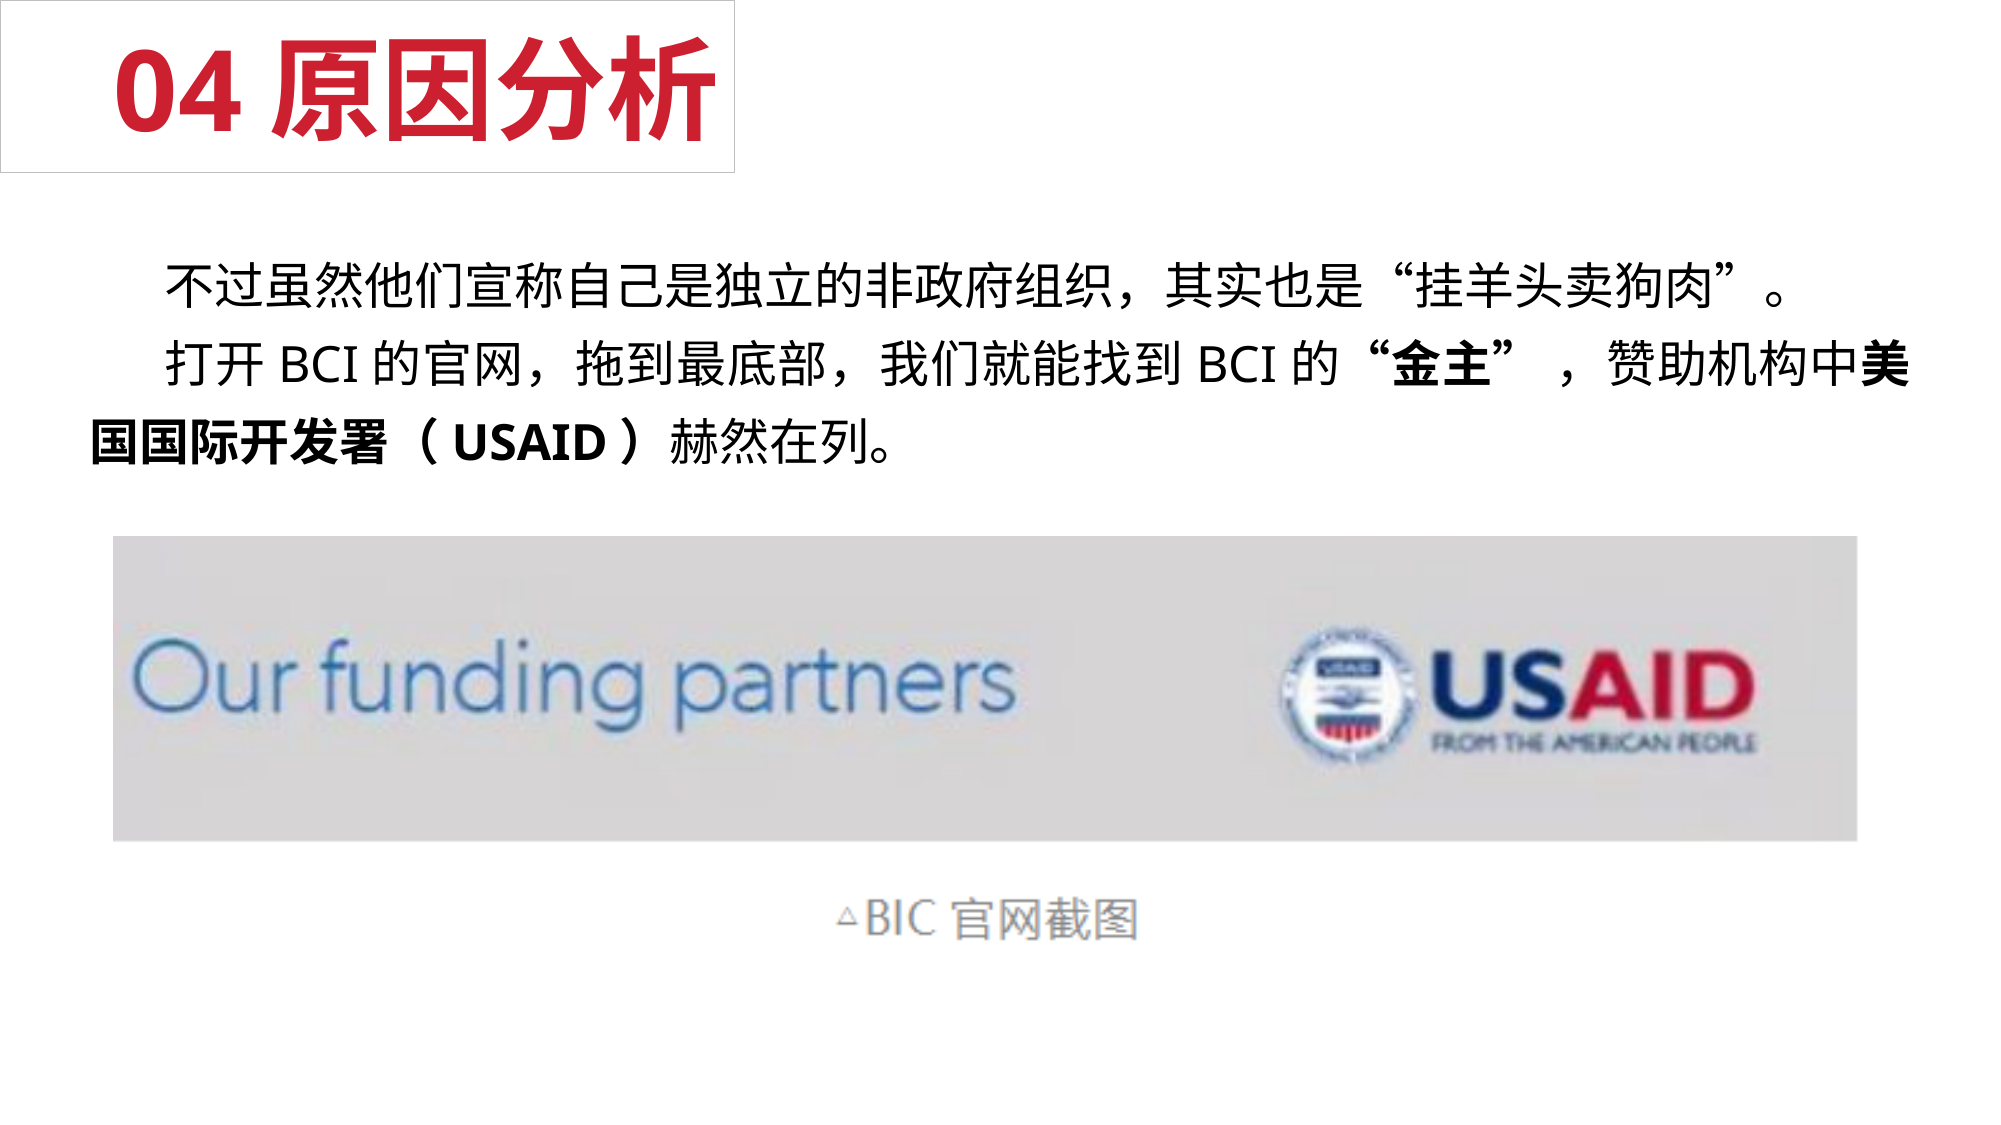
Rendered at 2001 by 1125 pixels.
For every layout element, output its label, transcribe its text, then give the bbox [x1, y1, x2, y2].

text_box 不过虽然他们宣称自己是独立的非政府组织，其实也是“挂羊头卖狗肉”。 打开BCI的官网，拖到最底部，我们就能找到BCI的“金主” ，赞助机构中美国国际开发署（USAID）赫然在列。 [74, 229, 1925, 478]
text_box 04原因分析 [0, 0, 735, 173]
picture [113, 536, 1863, 966]
